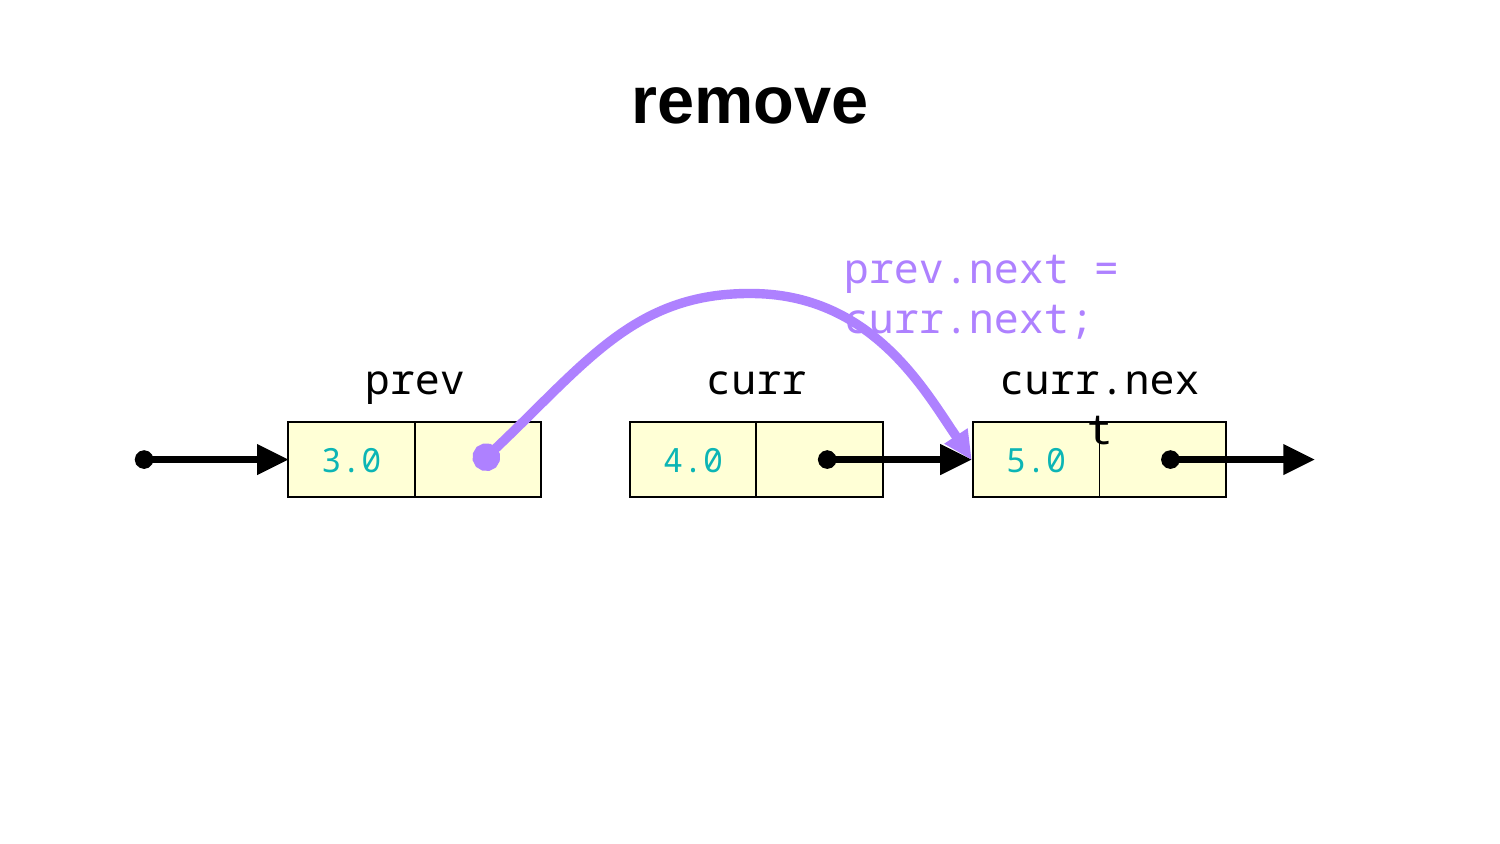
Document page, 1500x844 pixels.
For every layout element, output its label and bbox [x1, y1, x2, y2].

table_header [974, 461, 1099, 496]
table_header [757, 459, 882, 496]
table_header [289, 423, 414, 496]
title [75, 41, 1425, 152]
text_box [288, 234, 1370, 464]
table_header [416, 423, 540, 496]
table_header [1100, 461, 1225, 496]
table_header [631, 458, 755, 496]
